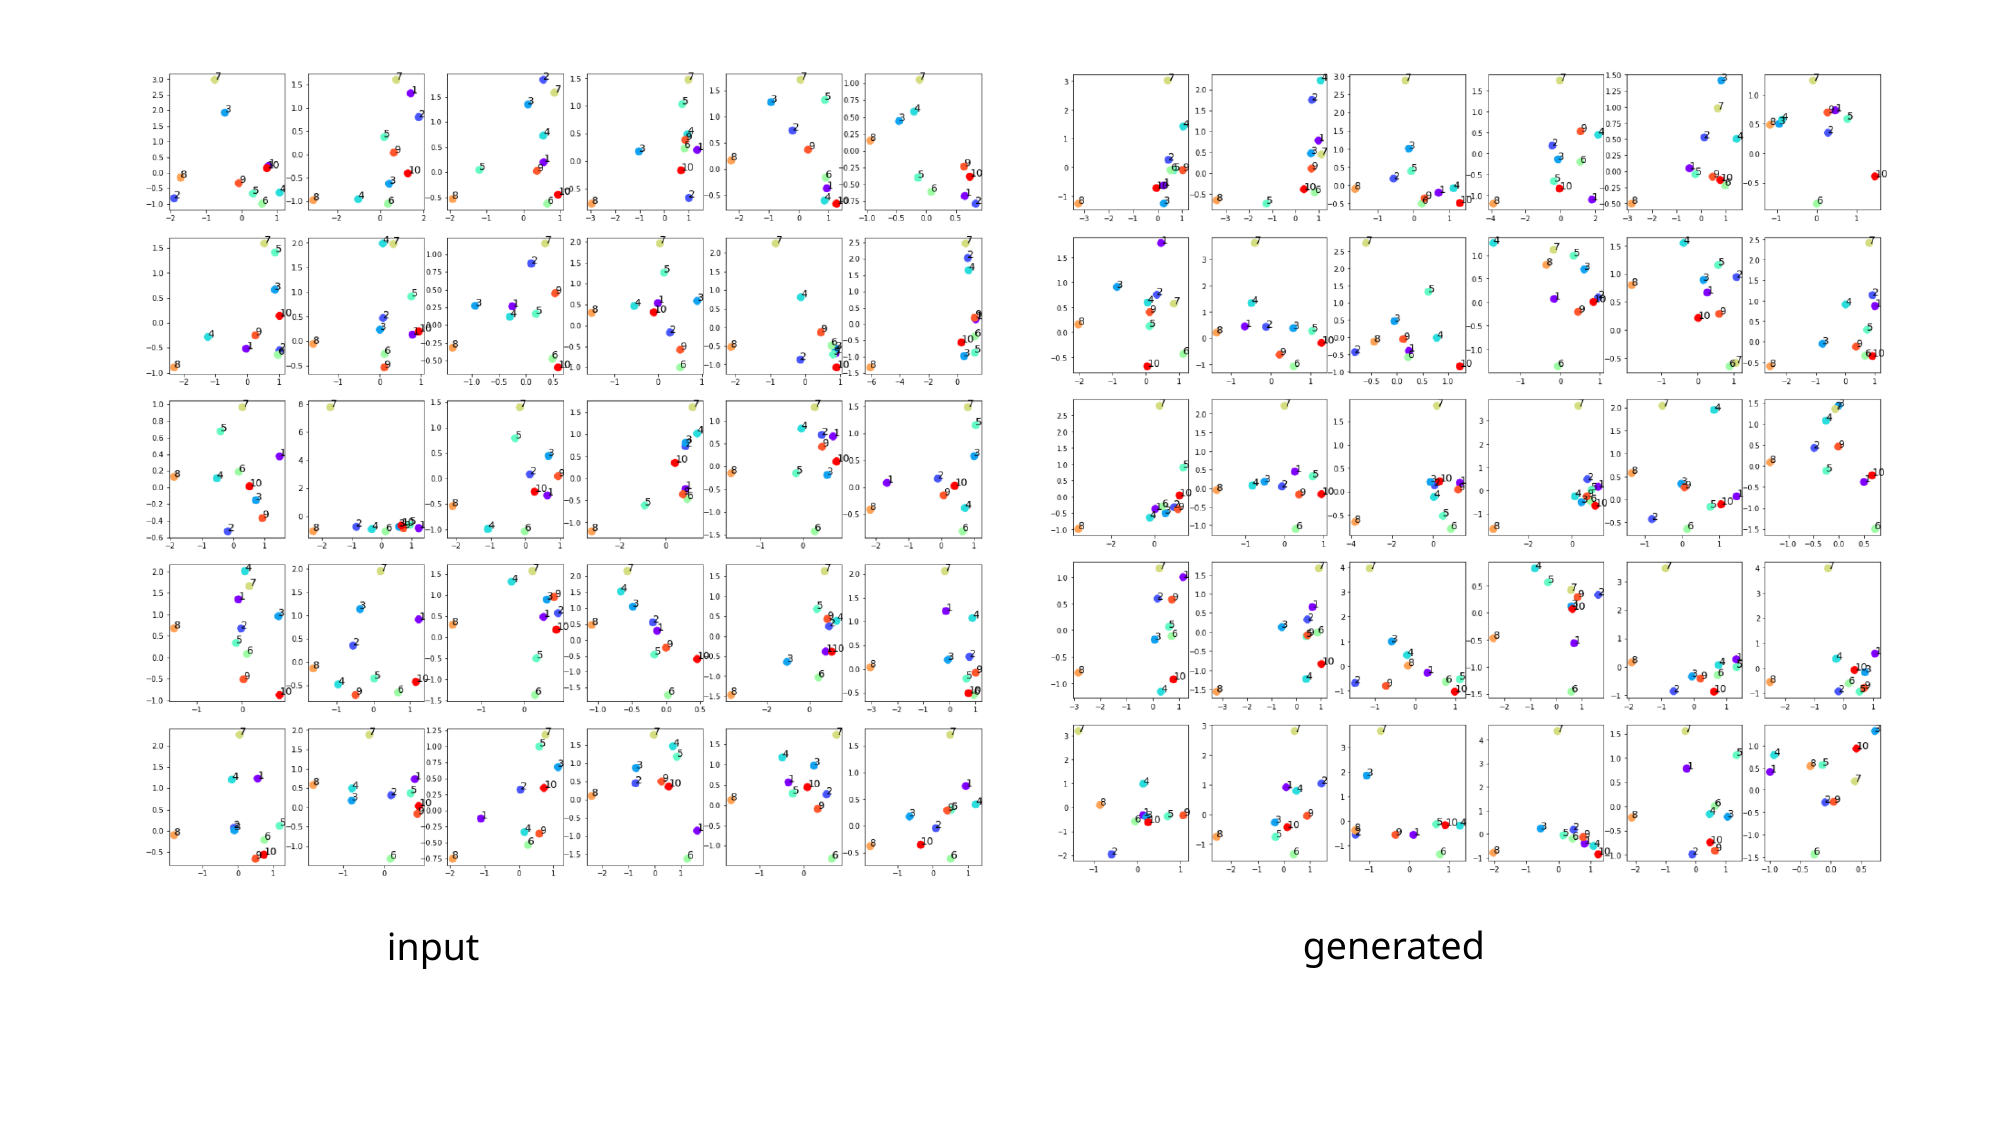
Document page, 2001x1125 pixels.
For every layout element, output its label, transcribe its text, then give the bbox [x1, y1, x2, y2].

picture [1044, 63, 1901, 901]
text_box generated [1288, 914, 1500, 975]
text_box input [372, 915, 495, 976]
picture [138, 70, 1000, 901]
